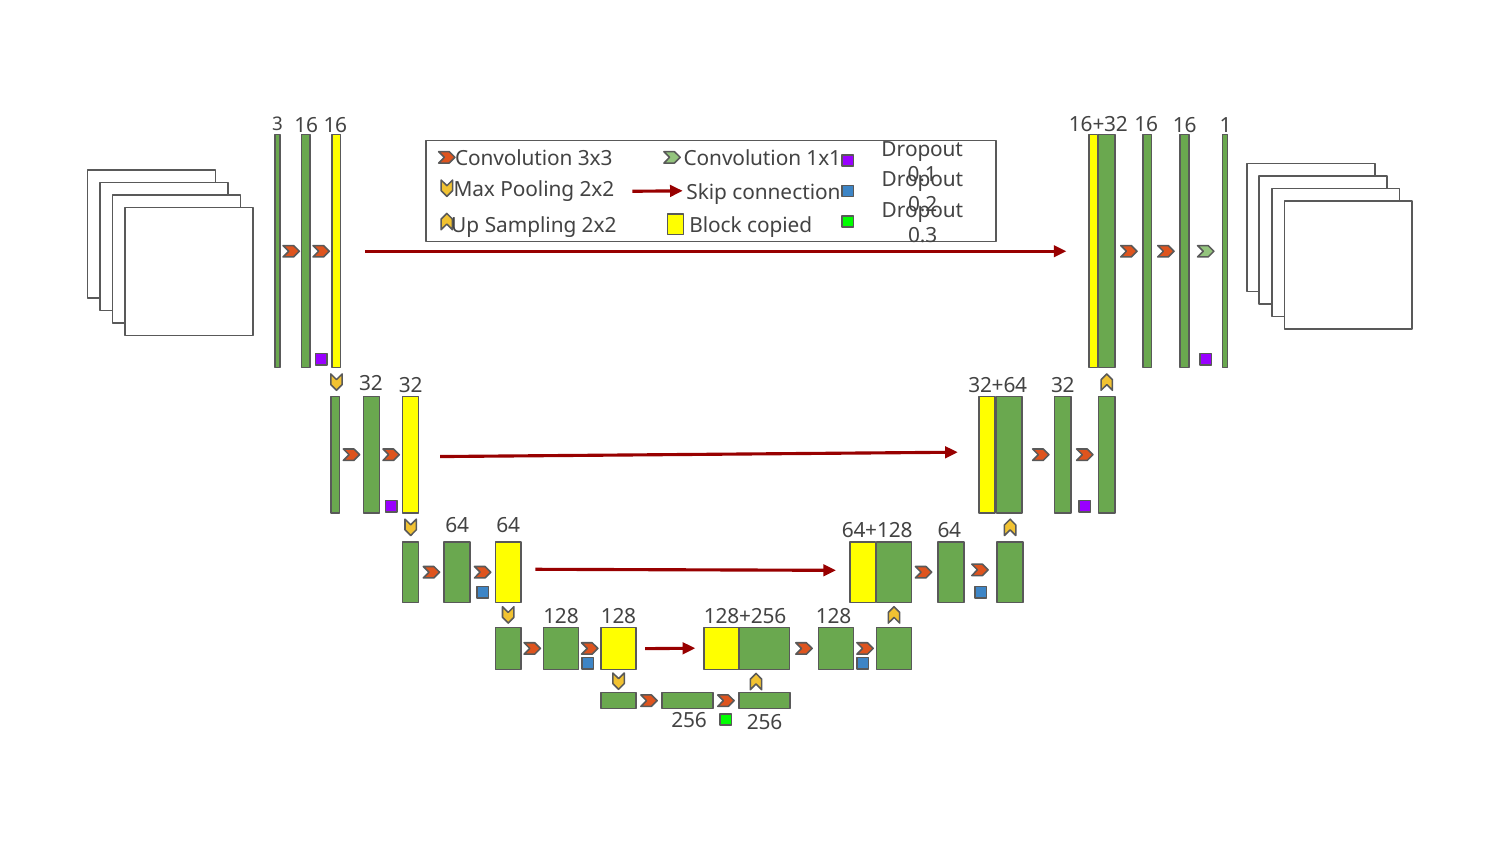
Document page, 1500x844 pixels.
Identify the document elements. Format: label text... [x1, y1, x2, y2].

text_box [402, 402, 419, 513]
text_box [274, 142, 280, 368]
text_box [524, 642, 541, 655]
text_box [1109, 376, 1113, 391]
text_box [1180, 142, 1189, 368]
text_box [876, 547, 912, 603]
text_box [382, 448, 400, 461]
text_box [495, 627, 521, 670]
text_box [996, 402, 1023, 513]
text_box [543, 633, 579, 670]
text_box [750, 673, 762, 690]
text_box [720, 713, 732, 726]
text_box 32 [1016, 366, 1109, 402]
text_box 64+128 [826, 511, 928, 547]
text_box 1 [1220, 106, 1261, 142]
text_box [1079, 500, 1091, 512]
text_box [888, 606, 900, 624]
text_box [915, 566, 932, 578]
text_box [1054, 402, 1071, 513]
text_box [640, 694, 658, 707]
text_box [856, 642, 874, 655]
text_box [1032, 448, 1049, 461]
text_box [938, 547, 964, 603]
text_box [1120, 245, 1138, 257]
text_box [430, 140, 993, 242]
text_box [405, 519, 417, 536]
text_box [1088, 140, 1098, 366]
text_box [330, 396, 340, 513]
text_box [1197, 245, 1214, 257]
text_box [662, 692, 713, 702]
text_box 128 [583, 598, 654, 633]
text_box 16 [1149, 106, 1220, 142]
text_box 128 [798, 597, 869, 633]
text_box 64 [914, 512, 984, 547]
text_box 32 [375, 366, 446, 402]
text_box [612, 672, 625, 690]
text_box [439, 451, 958, 457]
text_box [971, 564, 989, 576]
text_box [87, 169, 254, 336]
text_box 64 [422, 506, 492, 542]
text_box [312, 245, 330, 257]
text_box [315, 353, 327, 365]
text_box 128+256 [681, 597, 798, 633]
text_box 32+64 [951, 367, 1016, 402]
text_box [601, 633, 637, 670]
text_box 16+32 [1052, 105, 1111, 140]
text_box [704, 633, 739, 670]
text_box 64 [492, 506, 544, 542]
text_box [1222, 142, 1228, 368]
text_box [1142, 140, 1152, 368]
text_box [1098, 396, 1115, 513]
text_box [876, 627, 912, 670]
text_box [739, 633, 790, 670]
text_box 16 [1111, 105, 1181, 140]
text_box [581, 642, 598, 655]
text_box [495, 542, 521, 603]
text_box 16 [300, 106, 370, 142]
text_box [850, 547, 876, 603]
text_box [476, 586, 489, 599]
text_box [1157, 245, 1175, 257]
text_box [1200, 353, 1212, 365]
text_box [343, 448, 360, 461]
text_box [385, 500, 397, 512]
text_box [601, 692, 637, 709]
text_box [1098, 140, 1115, 368]
text_box [795, 642, 813, 655]
text_box [301, 142, 311, 368]
text_box [502, 606, 514, 624]
text_box [283, 245, 300, 257]
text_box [1246, 163, 1413, 330]
text_box 32 [336, 364, 406, 400]
text_box 3 [257, 105, 293, 140]
text_box [717, 694, 735, 707]
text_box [581, 657, 594, 669]
text_box [1076, 448, 1093, 461]
text_box [332, 142, 341, 368]
text_box [638, 140, 997, 242]
text_box [997, 541, 1023, 603]
text_box 256 [729, 703, 800, 739]
text_box [363, 400, 380, 513]
text_box [1004, 519, 1016, 536]
text_box [425, 140, 430, 242]
text_box [978, 402, 996, 513]
text_box [474, 566, 491, 578]
text_box [402, 541, 419, 603]
text_box 128 [526, 597, 596, 633]
text_box [330, 373, 336, 390]
text_box [818, 633, 854, 670]
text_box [974, 586, 987, 599]
text_box [423, 566, 440, 578]
text_box 16 [271, 106, 300, 142]
text_box [444, 542, 470, 603]
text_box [857, 657, 869, 669]
text_box [738, 692, 790, 703]
text_box 256 [654, 702, 724, 737]
